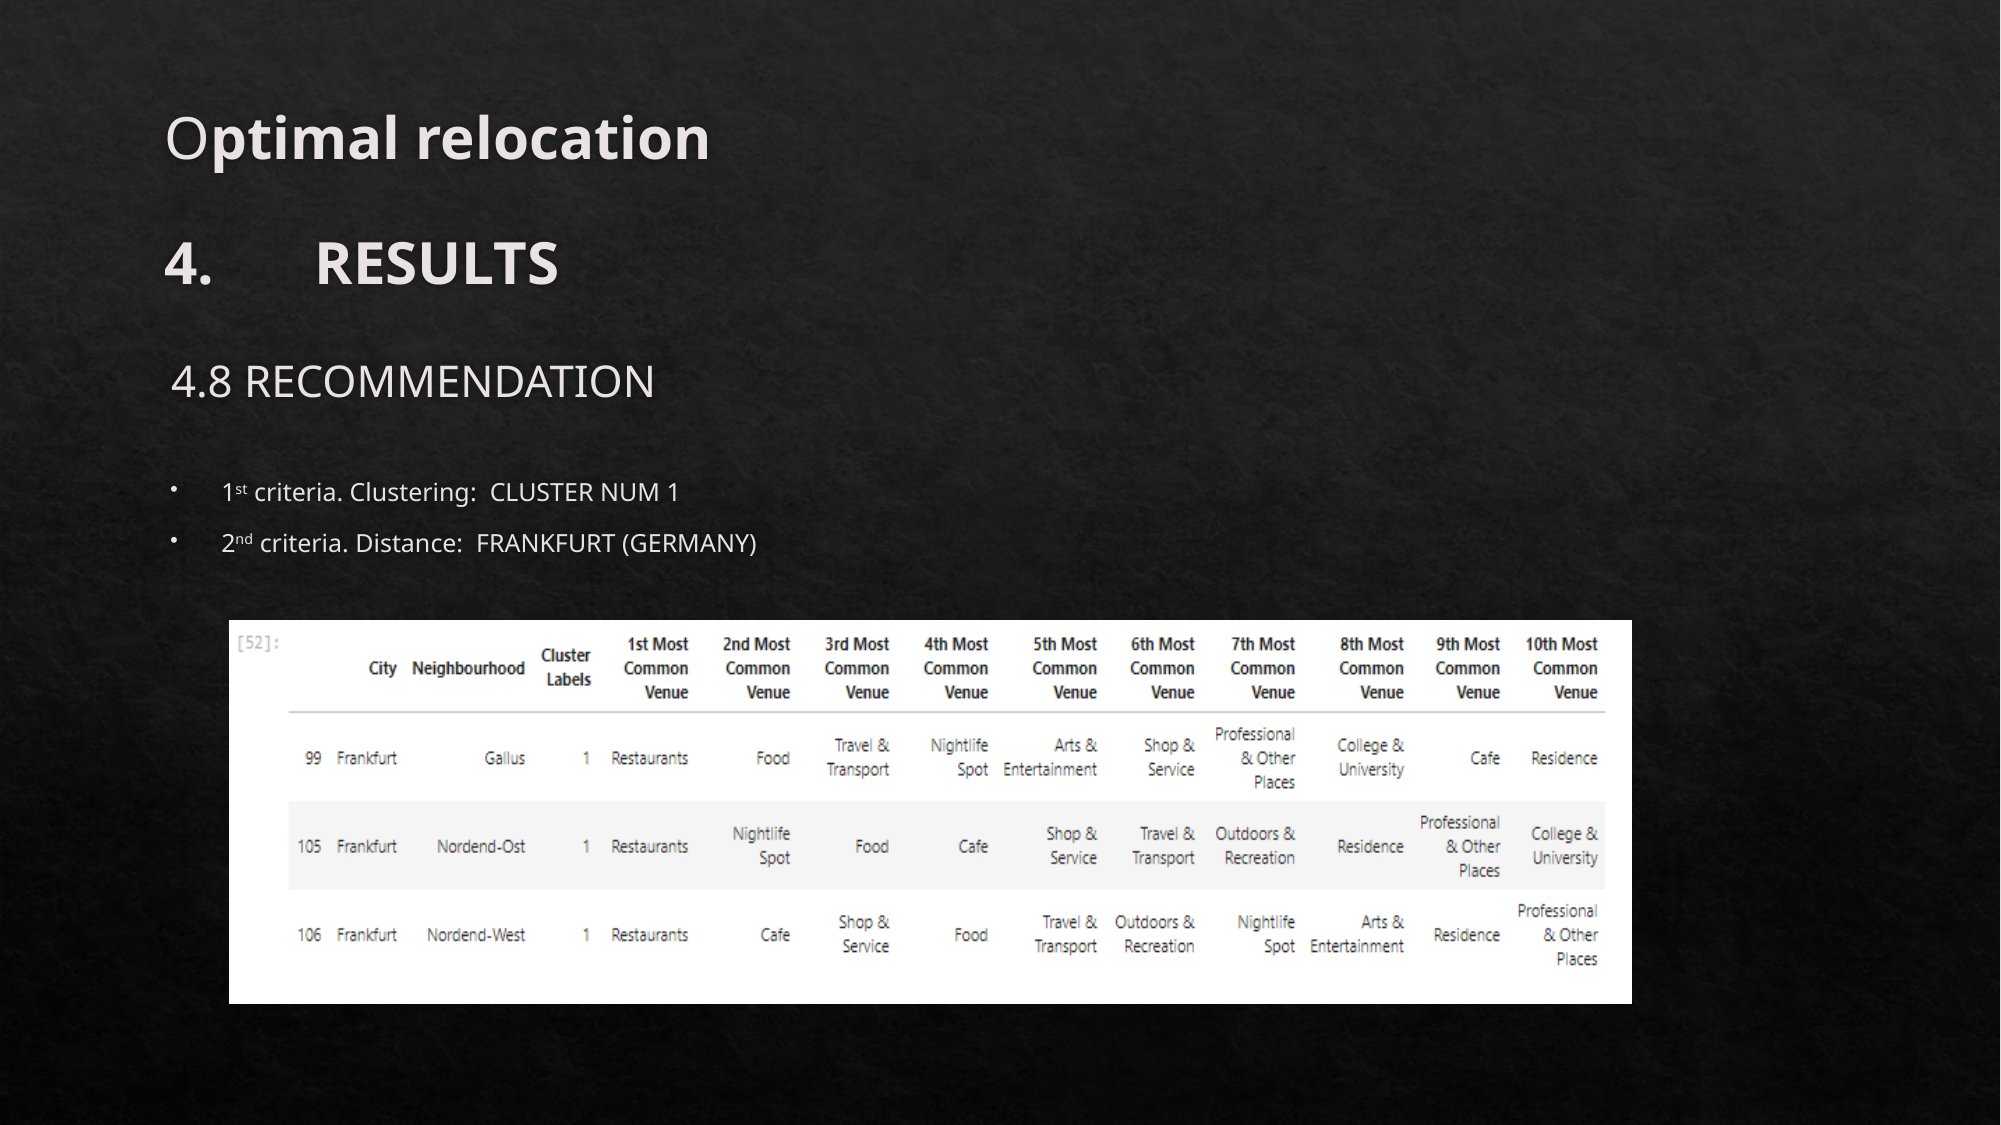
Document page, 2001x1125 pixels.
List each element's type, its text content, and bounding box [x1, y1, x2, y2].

list 4.8 RECOMMENDATION 1st criteria. Clustering: CLUSTER NUM 1 2nd criteria. Distance: FRANKFURT (GERMANY) [149, 340, 1849, 1073]
picture [229, 620, 1632, 1004]
title Optimal relocation 4. RESULTS [149, 99, 1849, 307]
